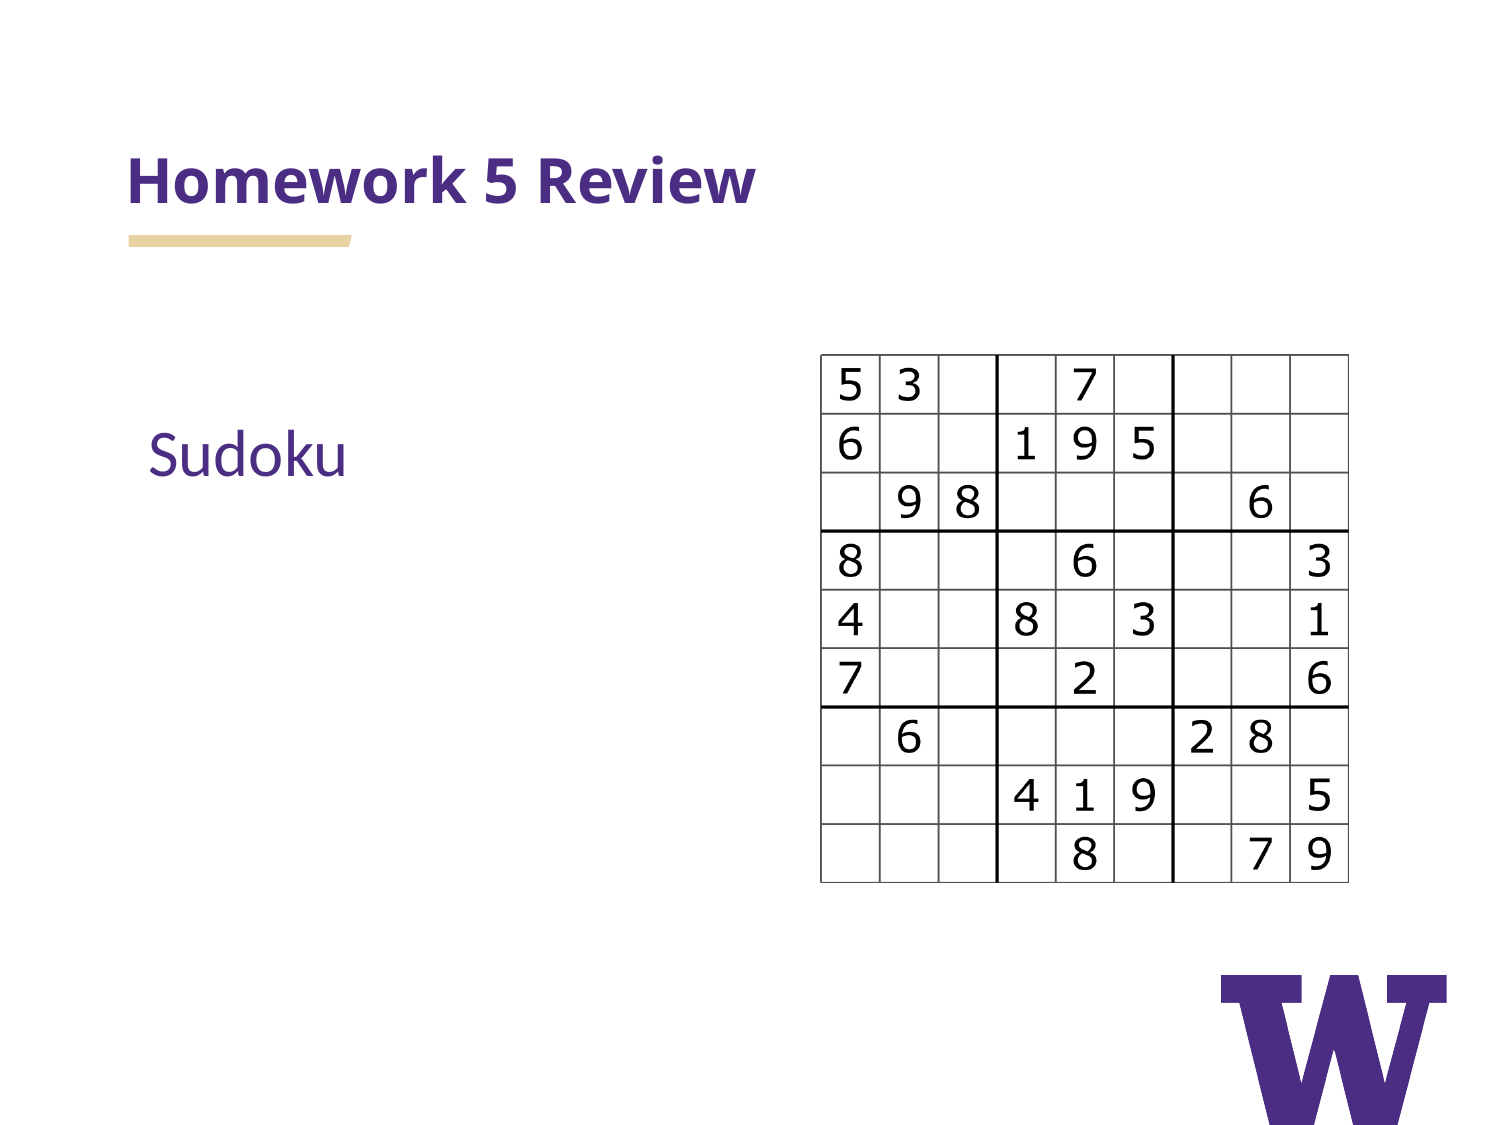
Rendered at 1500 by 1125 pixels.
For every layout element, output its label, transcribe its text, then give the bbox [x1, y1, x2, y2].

picture [128, 235, 352, 247]
text_box Sudoku [133, 402, 364, 498]
title Homework 5 Review [110, 60, 1453, 224]
picture [1221, 975, 1447, 1125]
picture [820, 354, 1349, 883]
